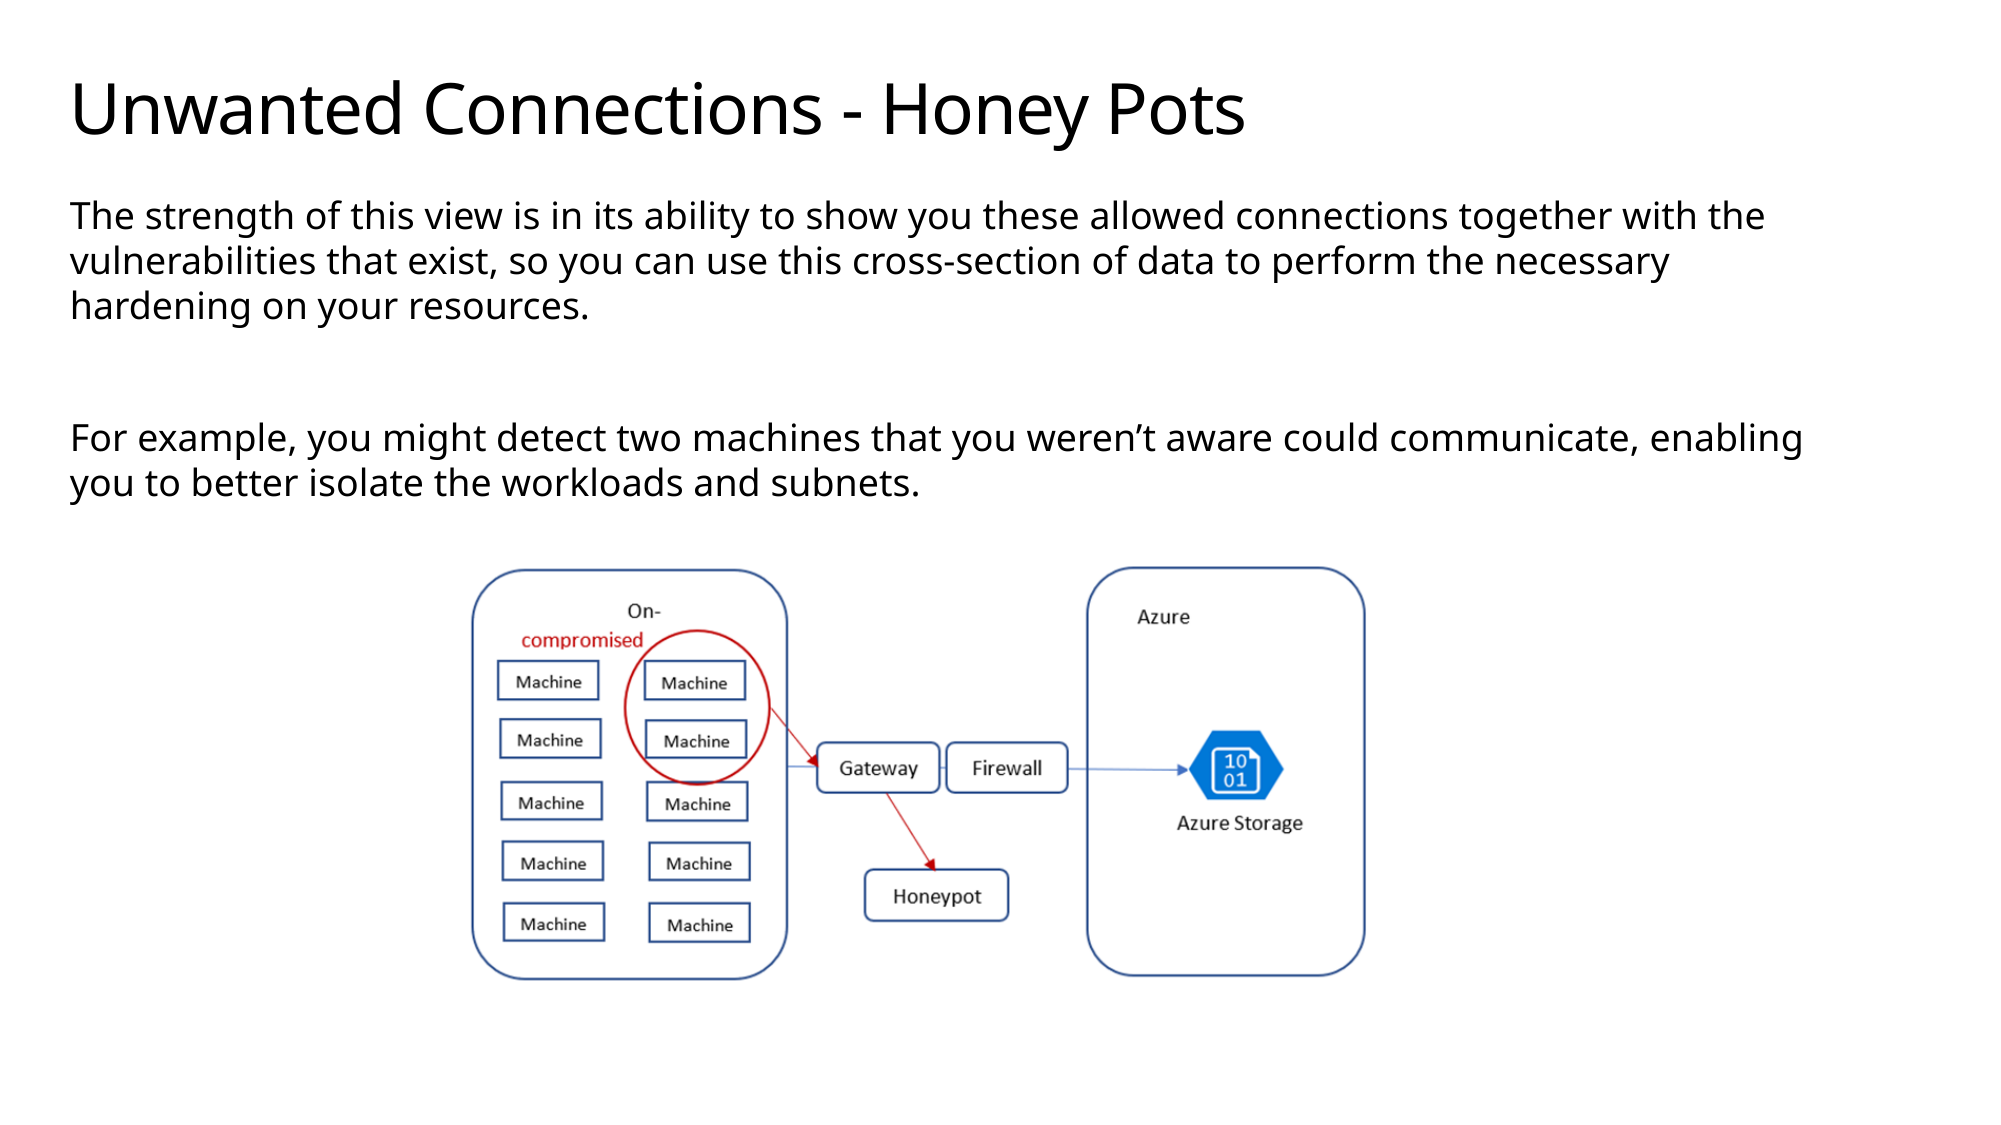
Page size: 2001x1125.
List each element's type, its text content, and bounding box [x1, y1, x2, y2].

list The strength of this view is in its ability to show you these allowed connections together with the vulnerabilities that exist, so you can use this cross-section of data to perform the necessary hardening on your resources. For example, you might detect two machines that you weren’t aware could communicate, enabling you to better isolate the workloads and subnets. [69, 192, 1829, 275]
picture [433, 562, 1389, 986]
title Unwanted Connections - Honey Pots [69, 36, 1345, 161]
